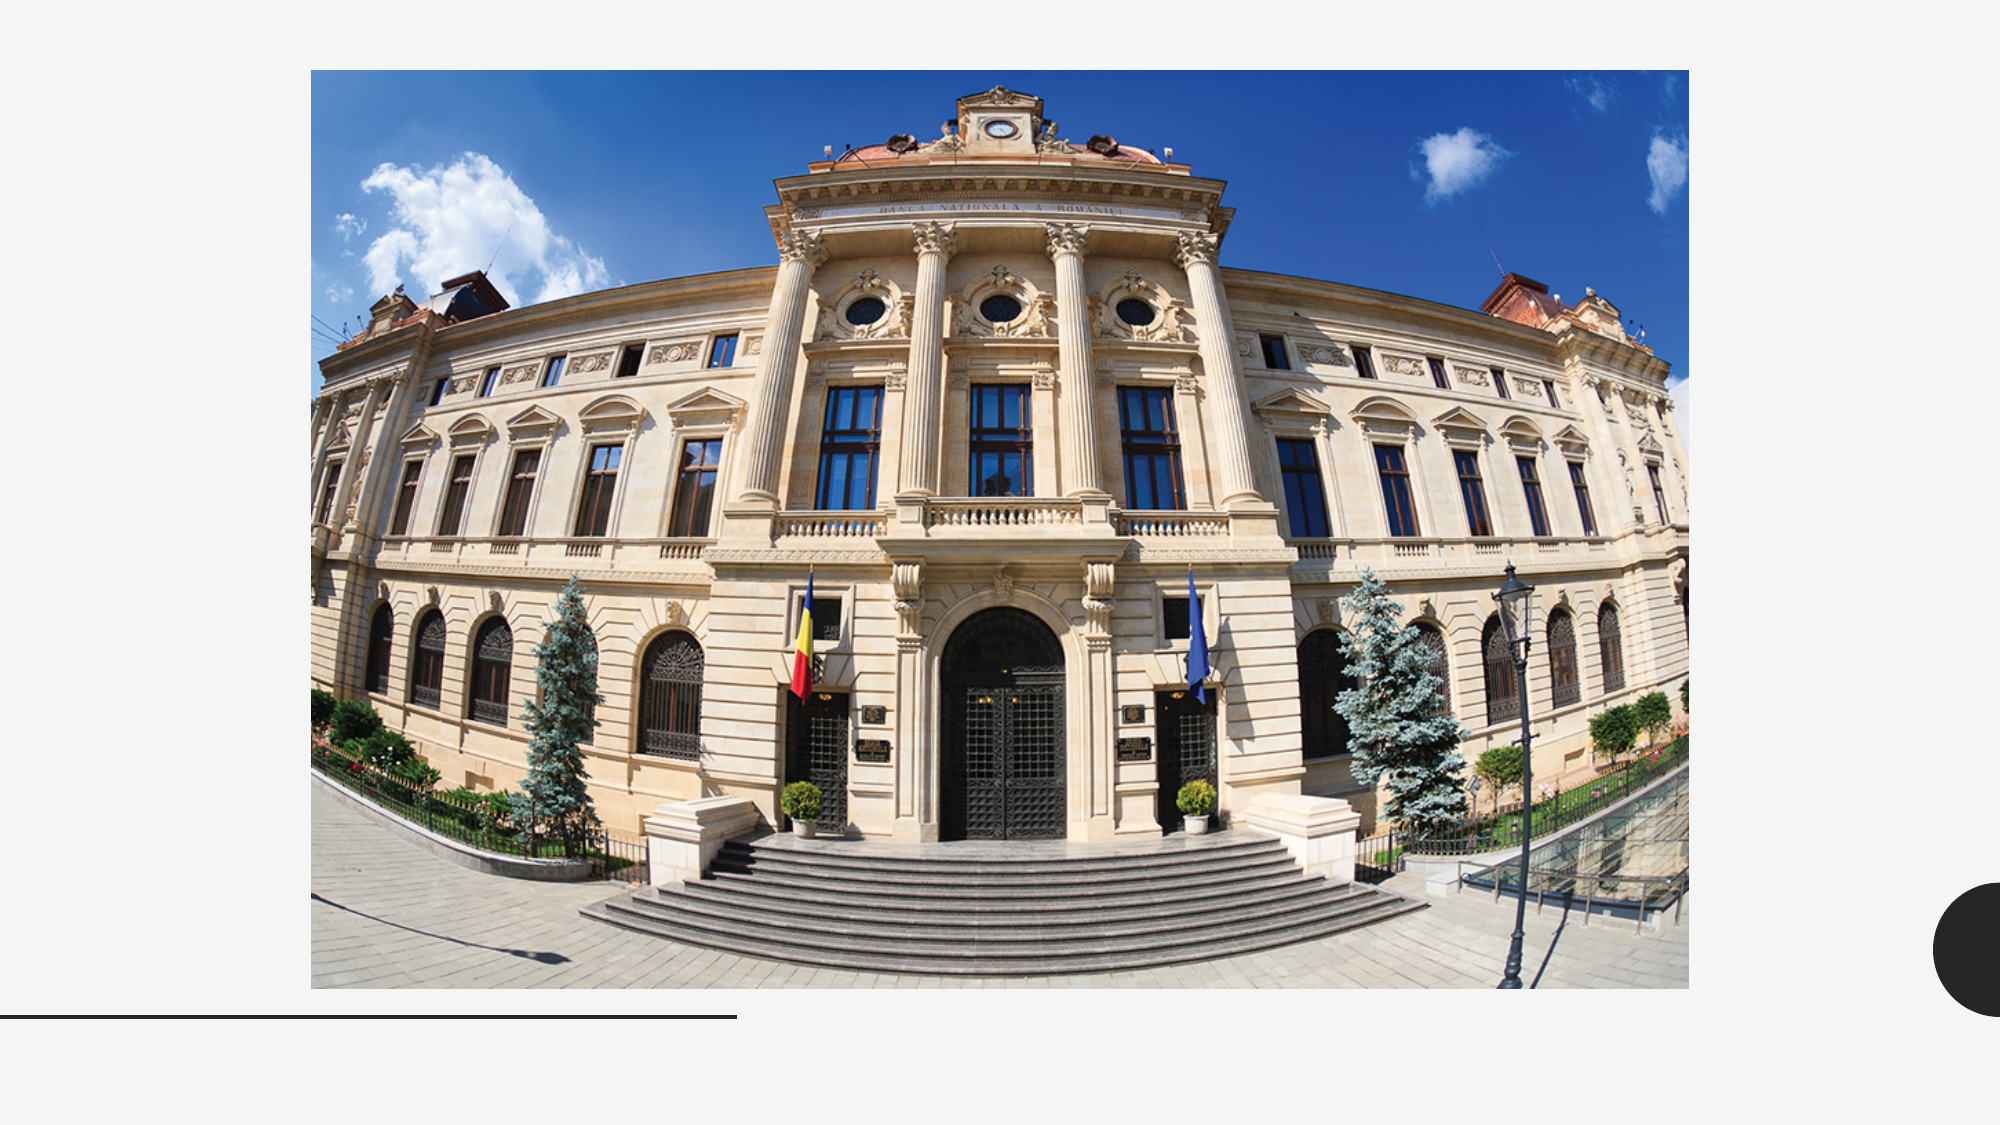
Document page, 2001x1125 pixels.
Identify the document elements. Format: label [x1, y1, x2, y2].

picture [311, 70, 1689, 989]
